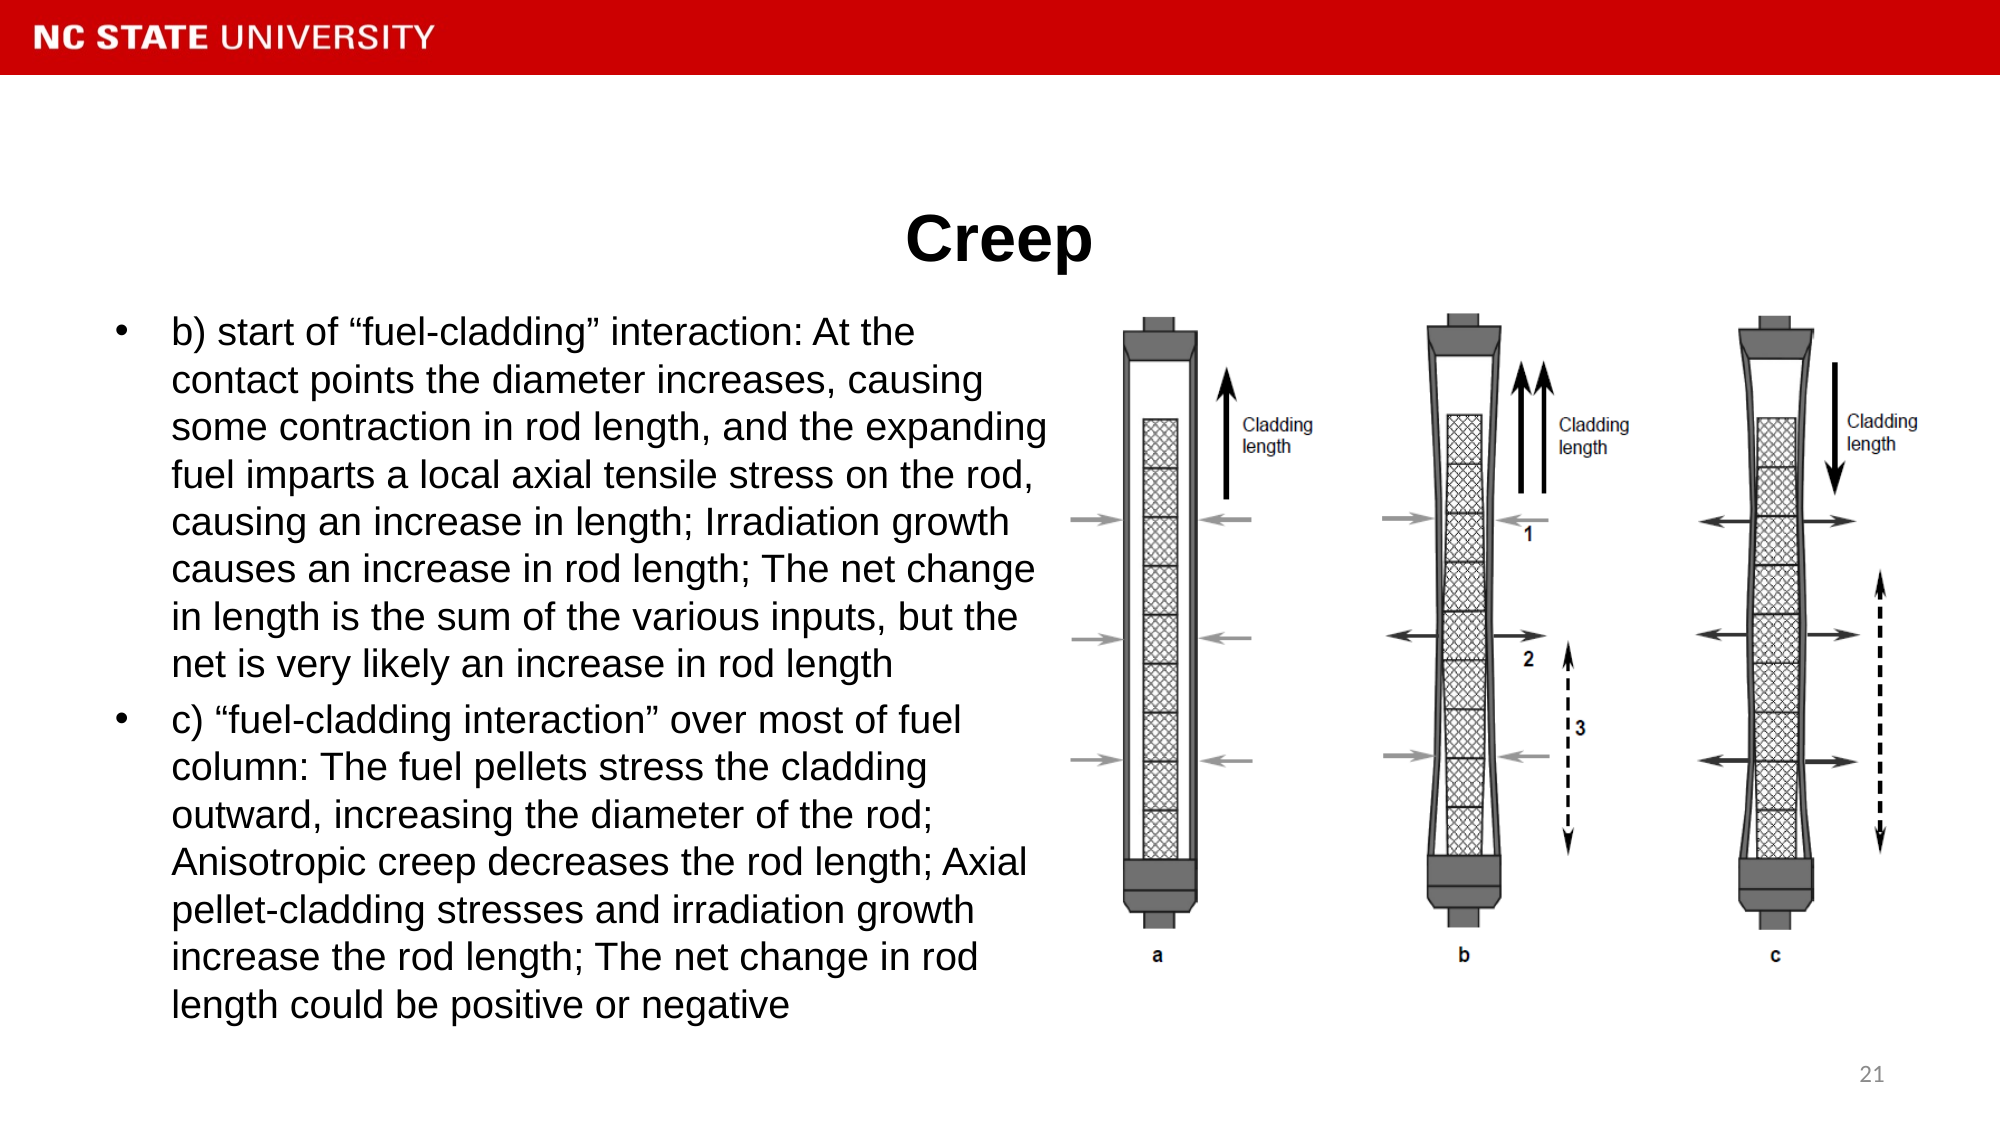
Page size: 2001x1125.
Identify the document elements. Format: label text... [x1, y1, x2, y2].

title Creep [99, 147, 1900, 298]
picture [0, 0, 2000, 75]
picture [1065, 298, 1935, 979]
list b) start of “fuel-cladding” interaction: At the contact points the diameter increases, causing some contraction in rod length, and the expanding fuel imparts a local axial tensile stress on the rod, causing an increase in length; Irradiation growth causes an increase in rod length; The net change in length is the sum of the various inputs, but the net is very likely an increase in rod length c) “fuel-cladding interaction” over most of fuel column: The fuel pellets stress the cladding outward, increasing the diameter of the rod; Anisotropic creep decreases the rod length; Axial pellet-cladding stresses and irradiation growth increase the rod length; The net change in rod length could be positive or negative [99, 298, 1066, 1005]
slide_number 21 [1433, 1042, 1900, 1103]
